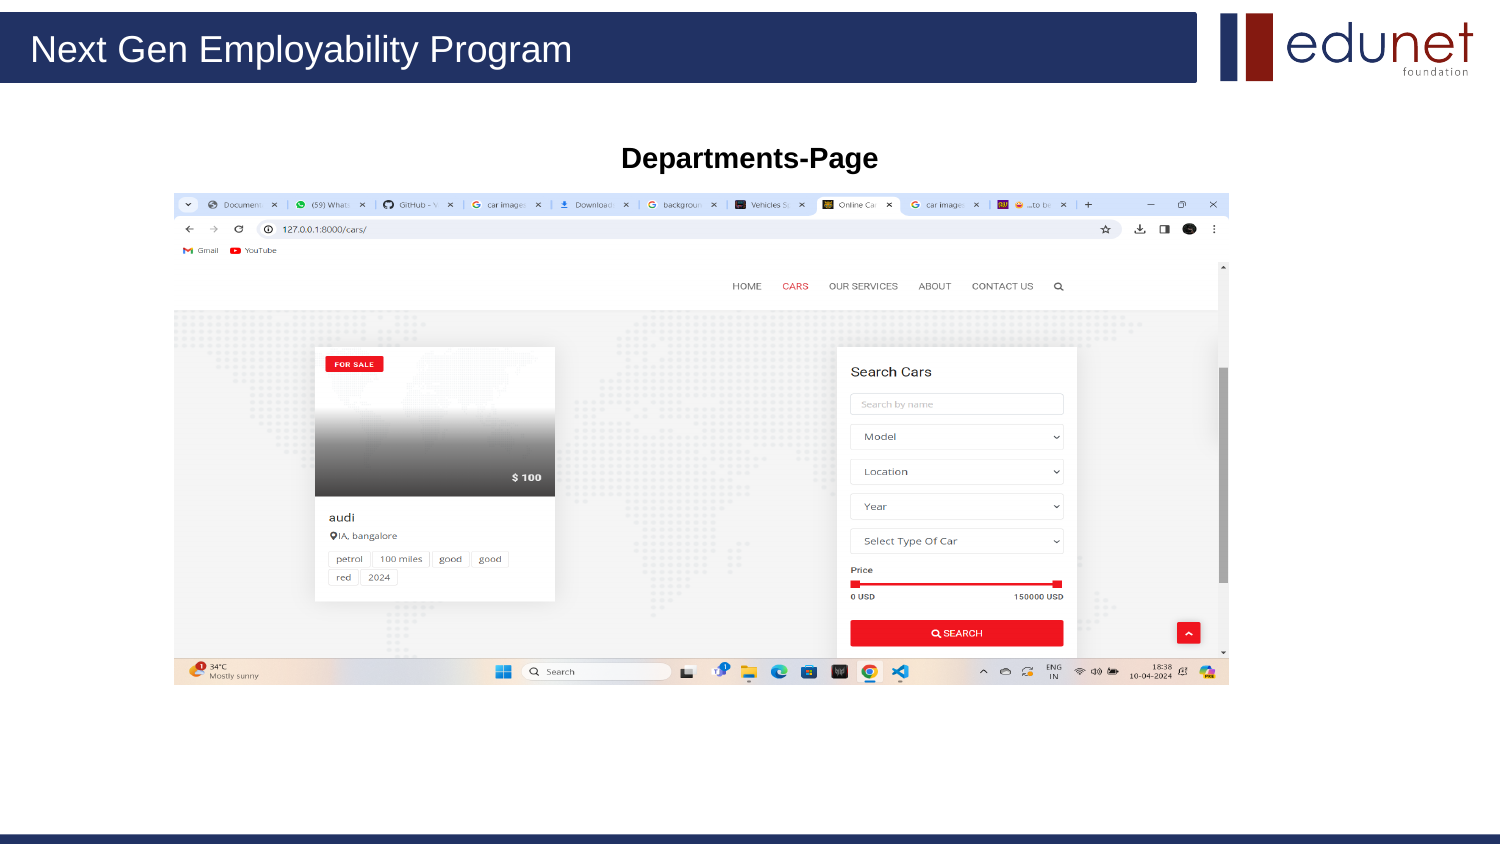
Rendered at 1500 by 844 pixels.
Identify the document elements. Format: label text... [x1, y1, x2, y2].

title Departments-Page [103, 105, 1397, 208]
picture [174, 193, 1229, 686]
picture [1279, 14, 1482, 83]
